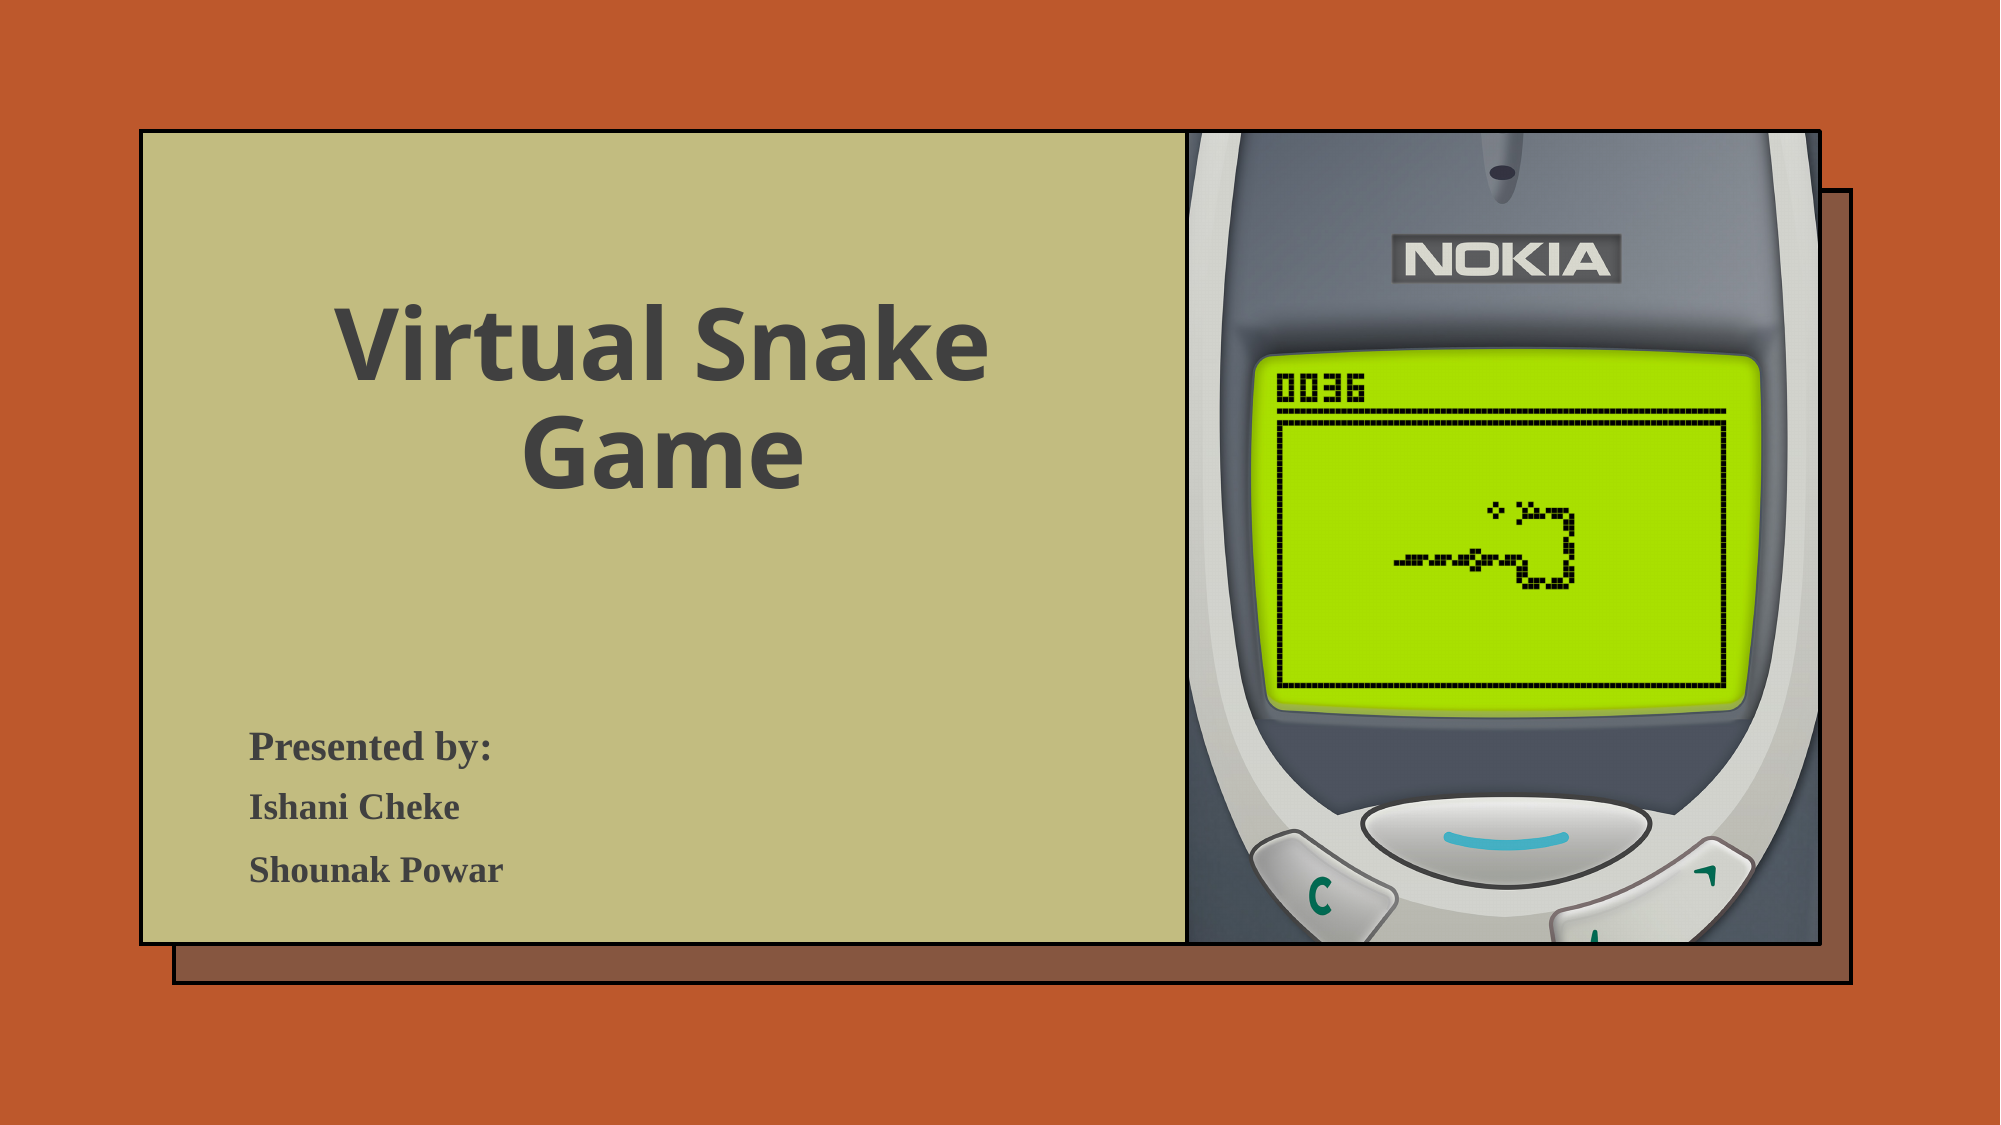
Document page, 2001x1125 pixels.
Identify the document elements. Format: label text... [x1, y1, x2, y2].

picture [1188, 132, 1819, 943]
title Virtual Snake Game [226, 367, 1099, 518]
subtitle Presented by: Ishani Cheke Shounak Powar​ [240, 701, 1040, 907]
